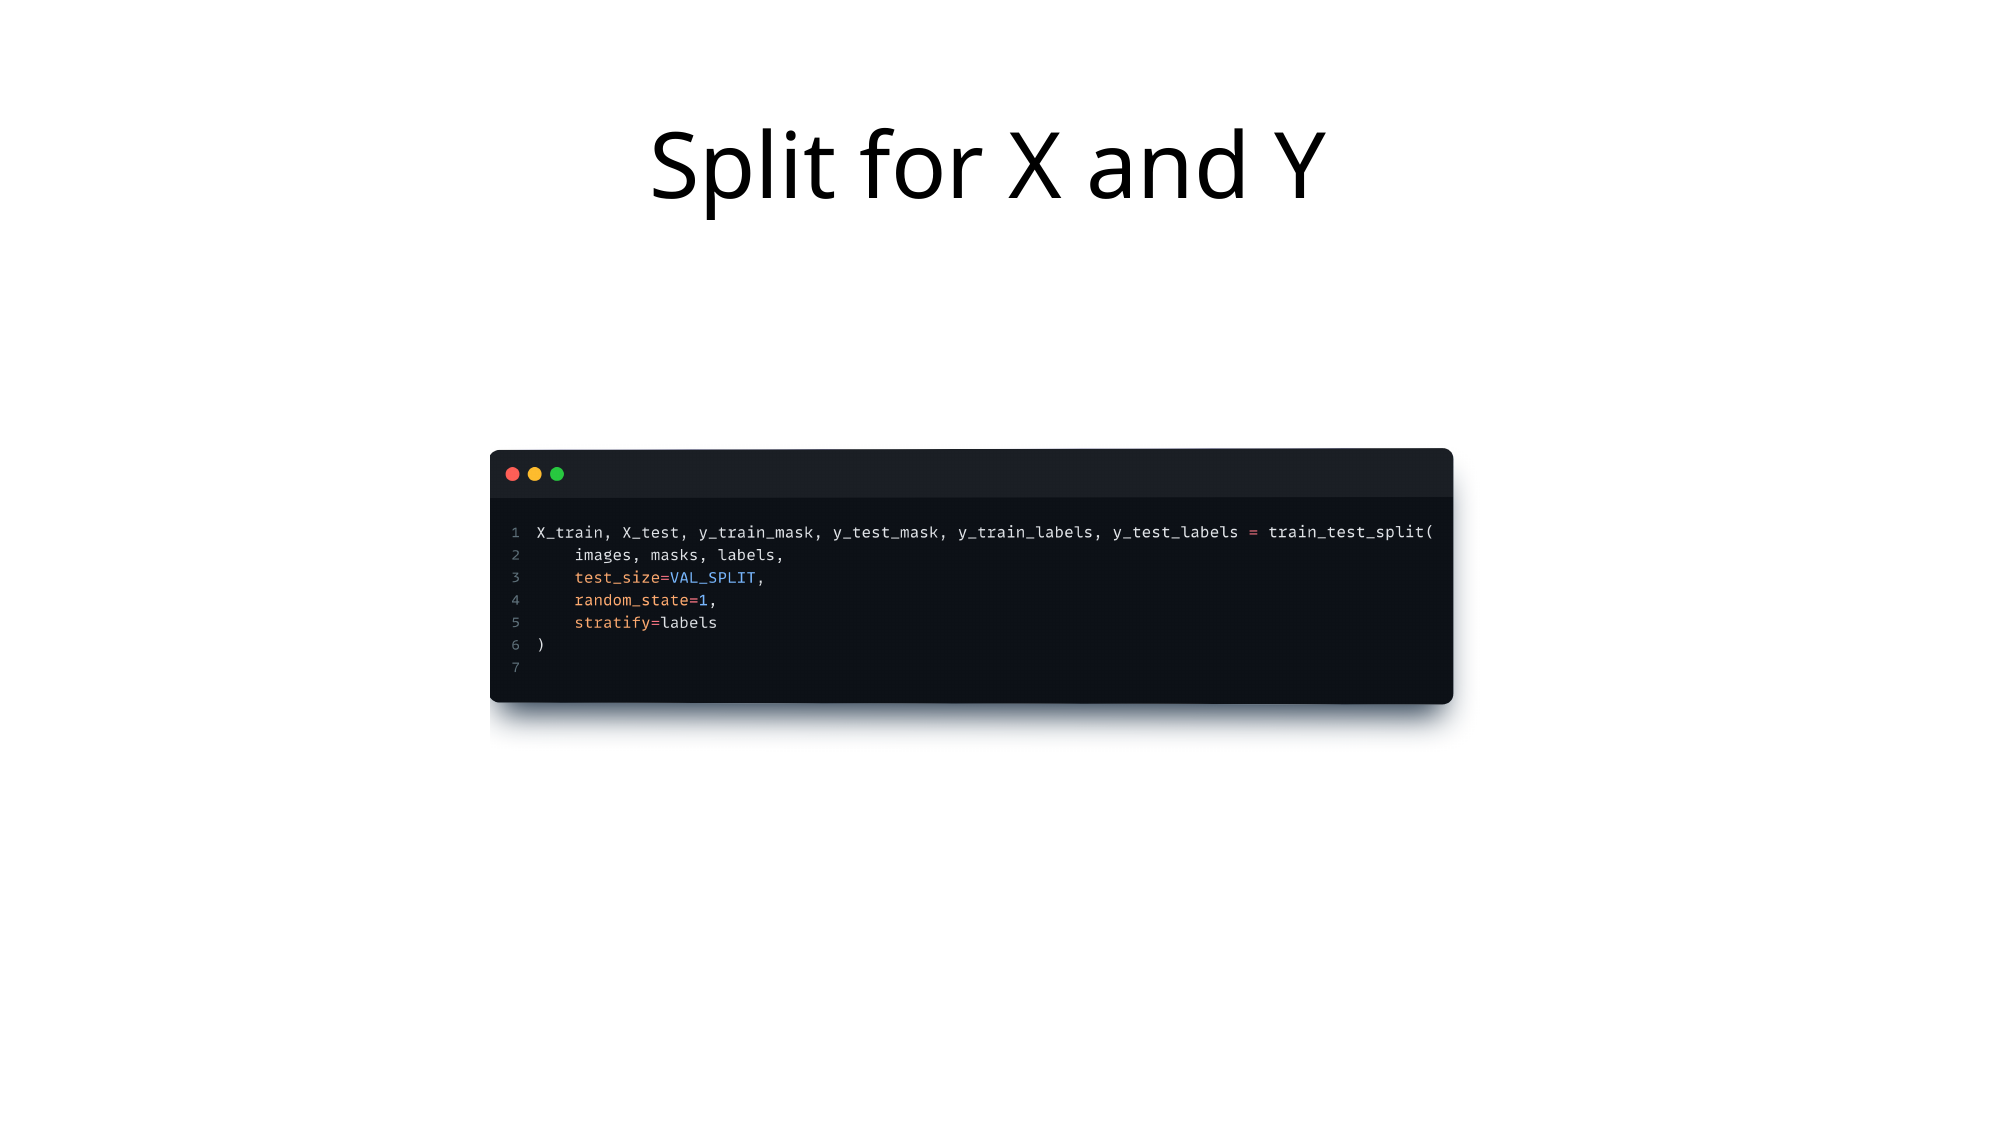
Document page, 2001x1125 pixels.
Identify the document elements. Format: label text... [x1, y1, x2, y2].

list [490, 299, 1510, 1014]
title Split for X and Y [137, 59, 1863, 278]
